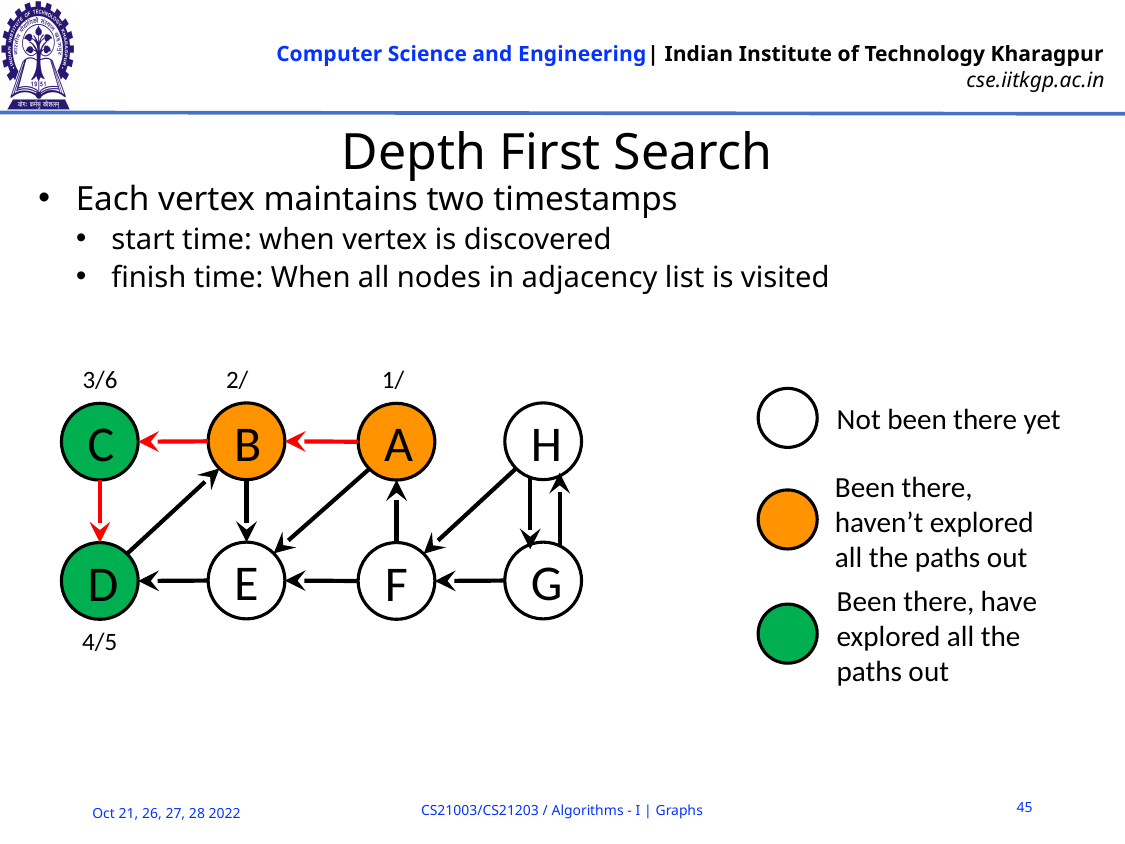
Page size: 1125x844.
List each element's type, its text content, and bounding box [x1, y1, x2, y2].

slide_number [77, 798, 274, 844]
slide_number 45 [992, 786, 1048, 831]
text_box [758, 388, 1078, 696]
text_box 4/5 [67, 620, 133, 663]
picture [1, 1, 74, 110]
text_box Each vertex maintains two timestamps start time: when vertex is discovered finish time: When all nodes in adjacency list is visited [23, 176, 1100, 786]
title Depth First Search [35, 78, 1078, 176]
text_box 2/ [211, 356, 264, 402]
text_box 1/ [367, 356, 420, 402]
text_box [61, 402, 582, 620]
text_box 3/6 [67, 356, 133, 402]
footer CS21003/CS21203 / Algorithms - I | Graphs [185, 787, 940, 833]
